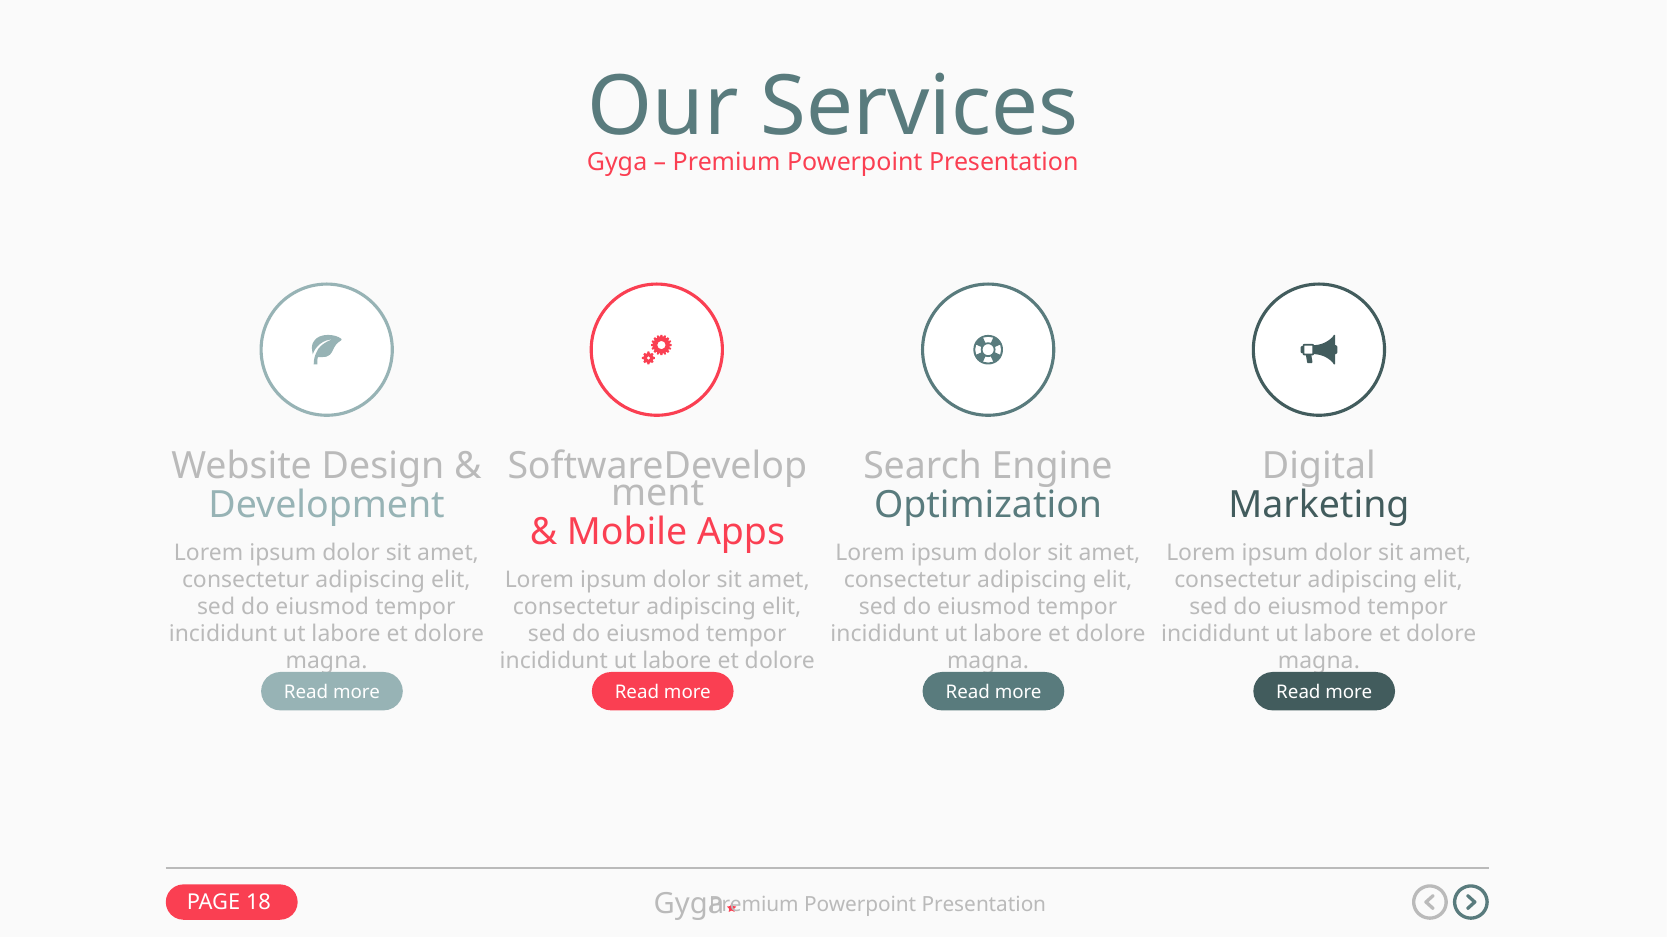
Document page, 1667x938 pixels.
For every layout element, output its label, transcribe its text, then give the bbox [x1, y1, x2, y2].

text_box Website Design & Development Lorem ipsum dolor sit amet, consectetur adipiscing elit, sed do eiusmod tempor incididunt ut labore et dolore magna. [161, 449, 492, 683]
text_box [641, 334, 672, 365]
text_box SoftwareDevelopment & Mobile Apps Lorem ipsum dolor sit amet, consectetur adipiscing elit, sed do eiusmod tempor incididunt ut labore et dolore magna. [492, 449, 823, 710]
text_box [258, 281, 395, 418]
list Gyga – Premium Powerpoint Presentation [0, 137, 1667, 185]
text_box [1300, 334, 1338, 365]
text_box [920, 281, 1056, 418]
text_box Read more [259, 669, 405, 713]
text_box Read more [1251, 669, 1398, 713]
text_box Read more [920, 669, 1067, 713]
text_box [589, 281, 725, 418]
text_box Read more [589, 669, 736, 713]
text_box [1251, 281, 1387, 418]
text_box [311, 334, 342, 365]
text_box [973, 334, 1003, 365]
text_box Search Engine Optimization Lorem ipsum dolor sit amet, consectetur adipiscing elit, sed do eiusmod tempor incididunt ut labore et dolore magna. [822, 449, 1153, 683]
list Our Services [0, 43, 1667, 137]
text_box Digital Marketing Lorem ipsum dolor sit amet, consectetur adipiscing elit, sed do eiusmod tempor incididunt ut labore et dolore magna. [1153, 449, 1485, 683]
